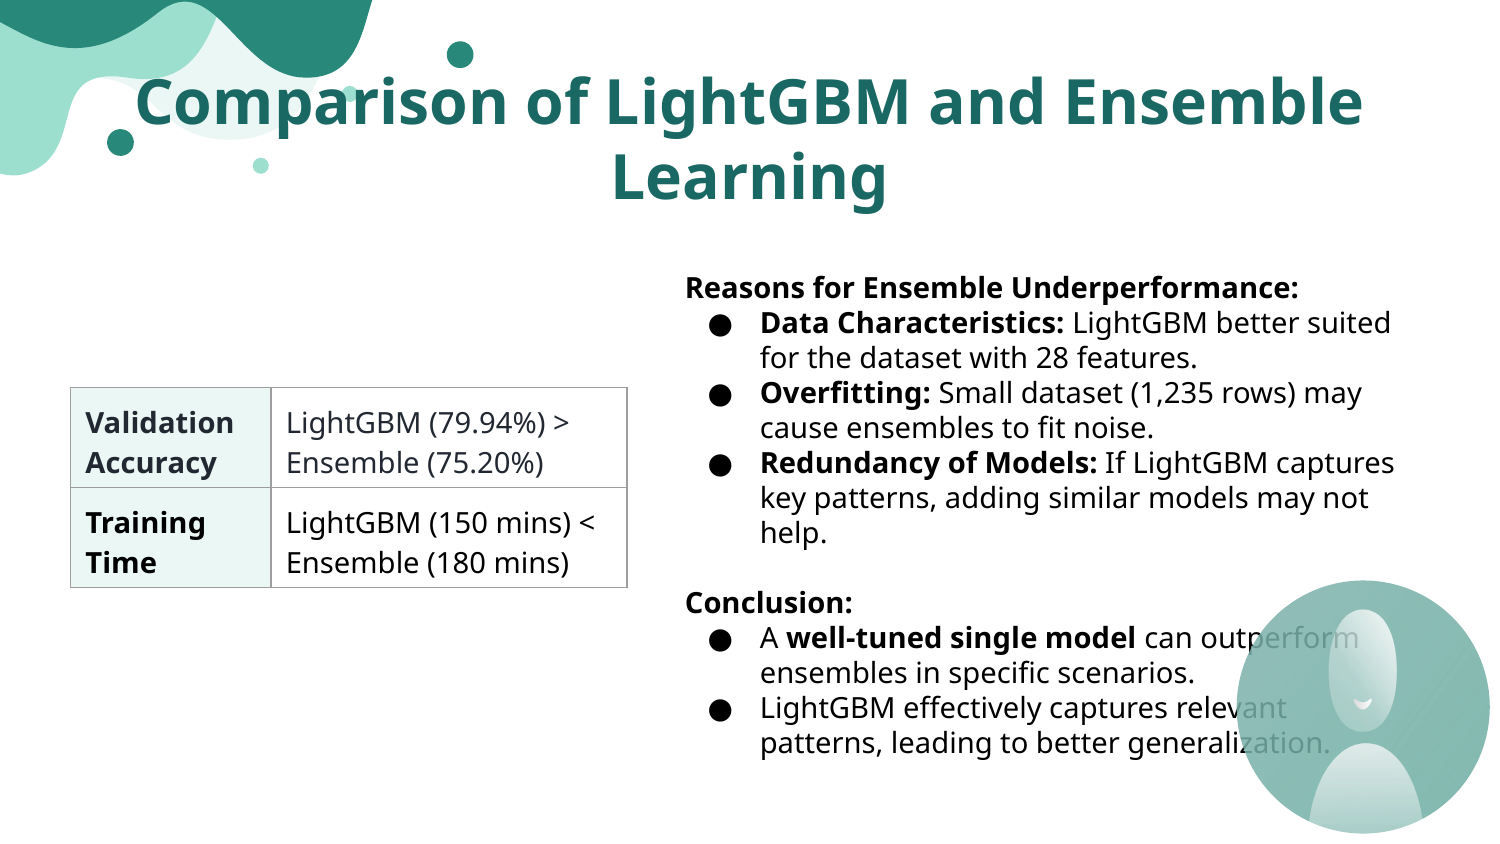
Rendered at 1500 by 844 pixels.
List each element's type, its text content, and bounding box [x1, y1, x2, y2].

table_cell Training Time [71, 488, 270, 587]
table_cell LightGBM (150 mins) < Ensemble (180 mins) [272, 488, 626, 587]
picture [1236, 580, 1490, 834]
title Comparison of LightGBM and Ensemble Learning [88, 46, 1412, 210]
table_header LightGBM (79.94%) > Ensemble (75.20%) [272, 388, 626, 487]
text_box Reasons for Ensemble Underperformance: Data Characteristics: LightGBM better suited for the dataset with 28 features. Overfitting: Small dataset (1,235 rows) may cause ensembles to fit noise. Redundancy of Models: If LightGBM captures key patterns, adding similar models may not help. Conclusion: A well-tuned single model can outperform ensembles in specific scenarios. LightGBM effectively captures relevant patterns, leading to better generalization. [669, 254, 1419, 775]
table_header Validation Accuracy [71, 388, 270, 487]
